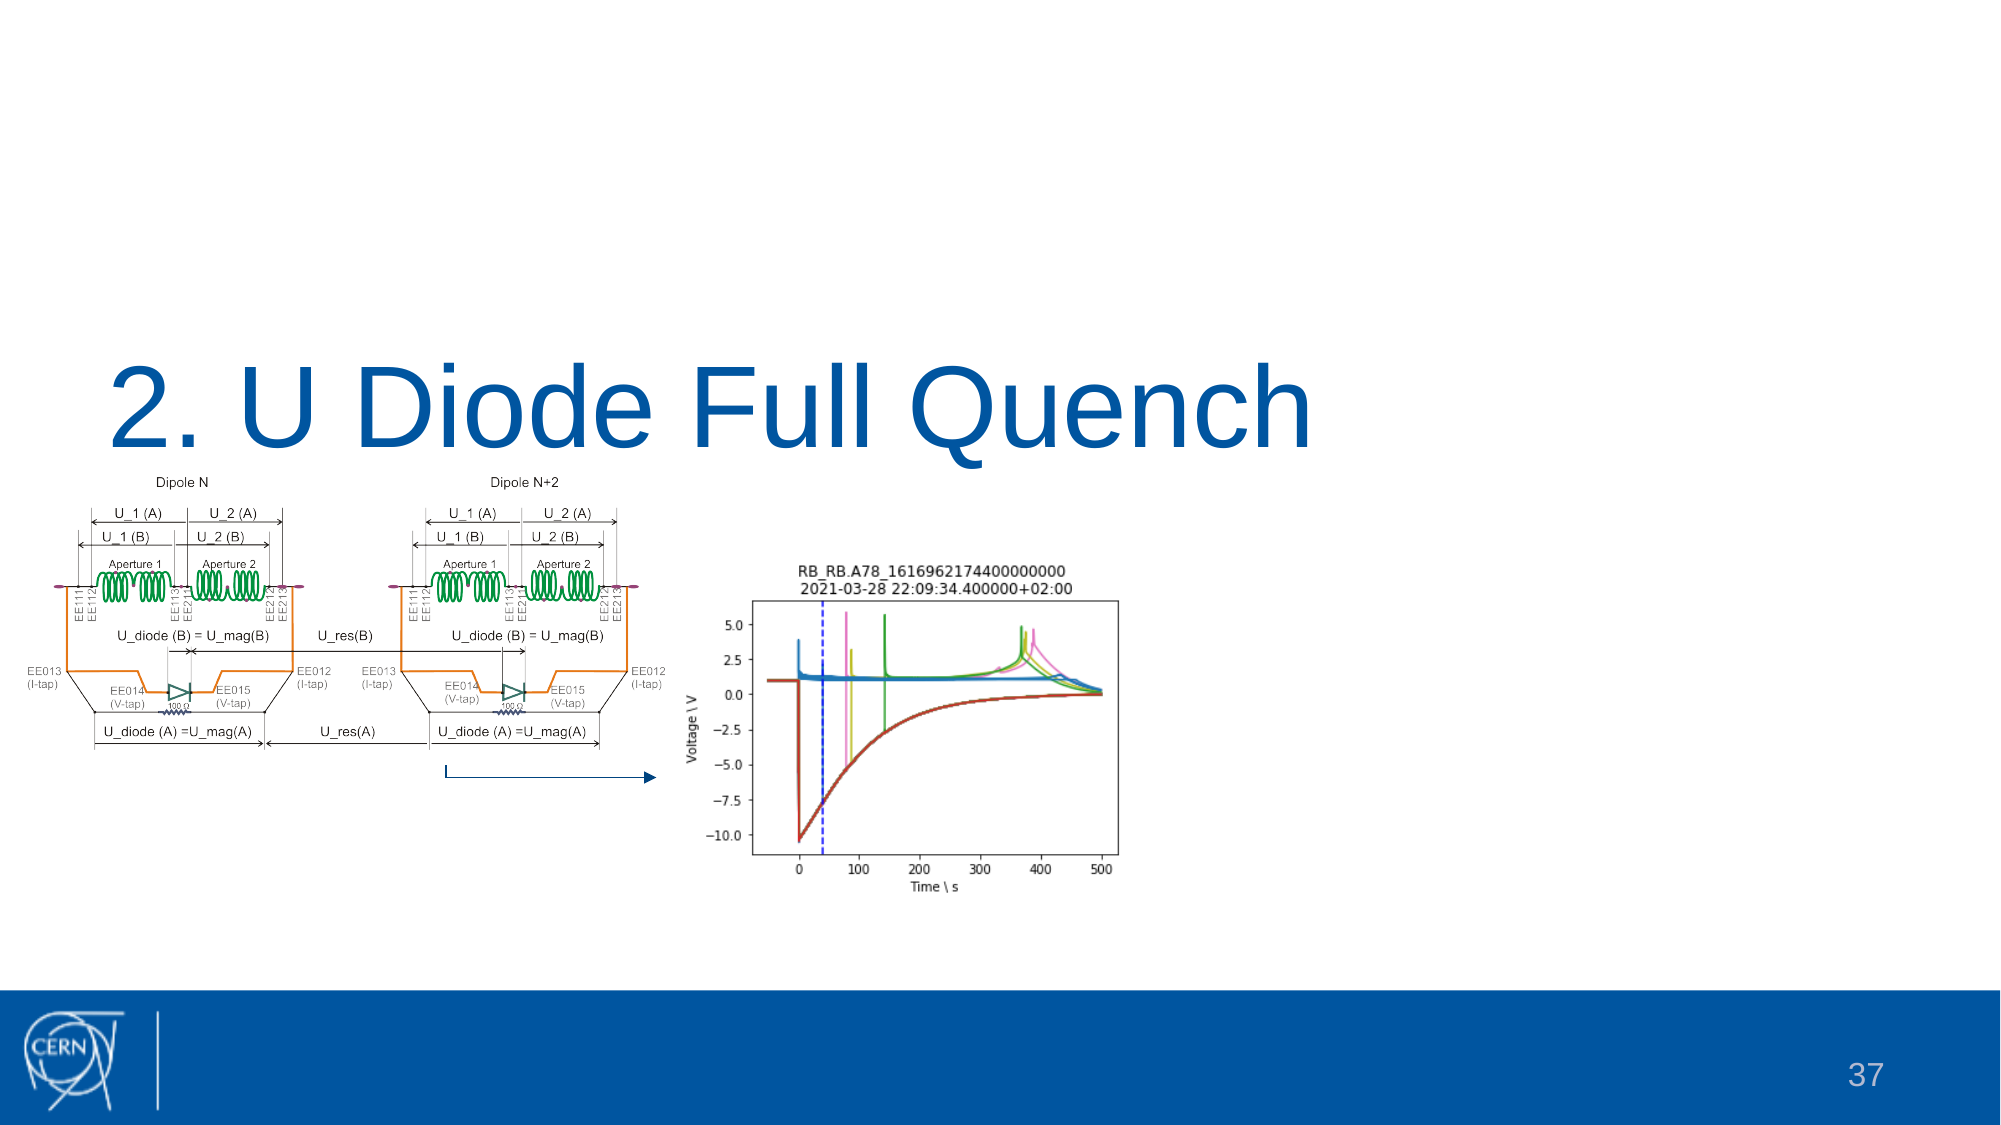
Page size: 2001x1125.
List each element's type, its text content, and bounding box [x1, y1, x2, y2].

slide_number 37 [1790, 1042, 1900, 1103]
picture [26, 477, 665, 750]
title 2. U Diode Full Quench [99, 323, 1900, 478]
picture [678, 547, 1134, 909]
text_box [445, 764, 657, 779]
